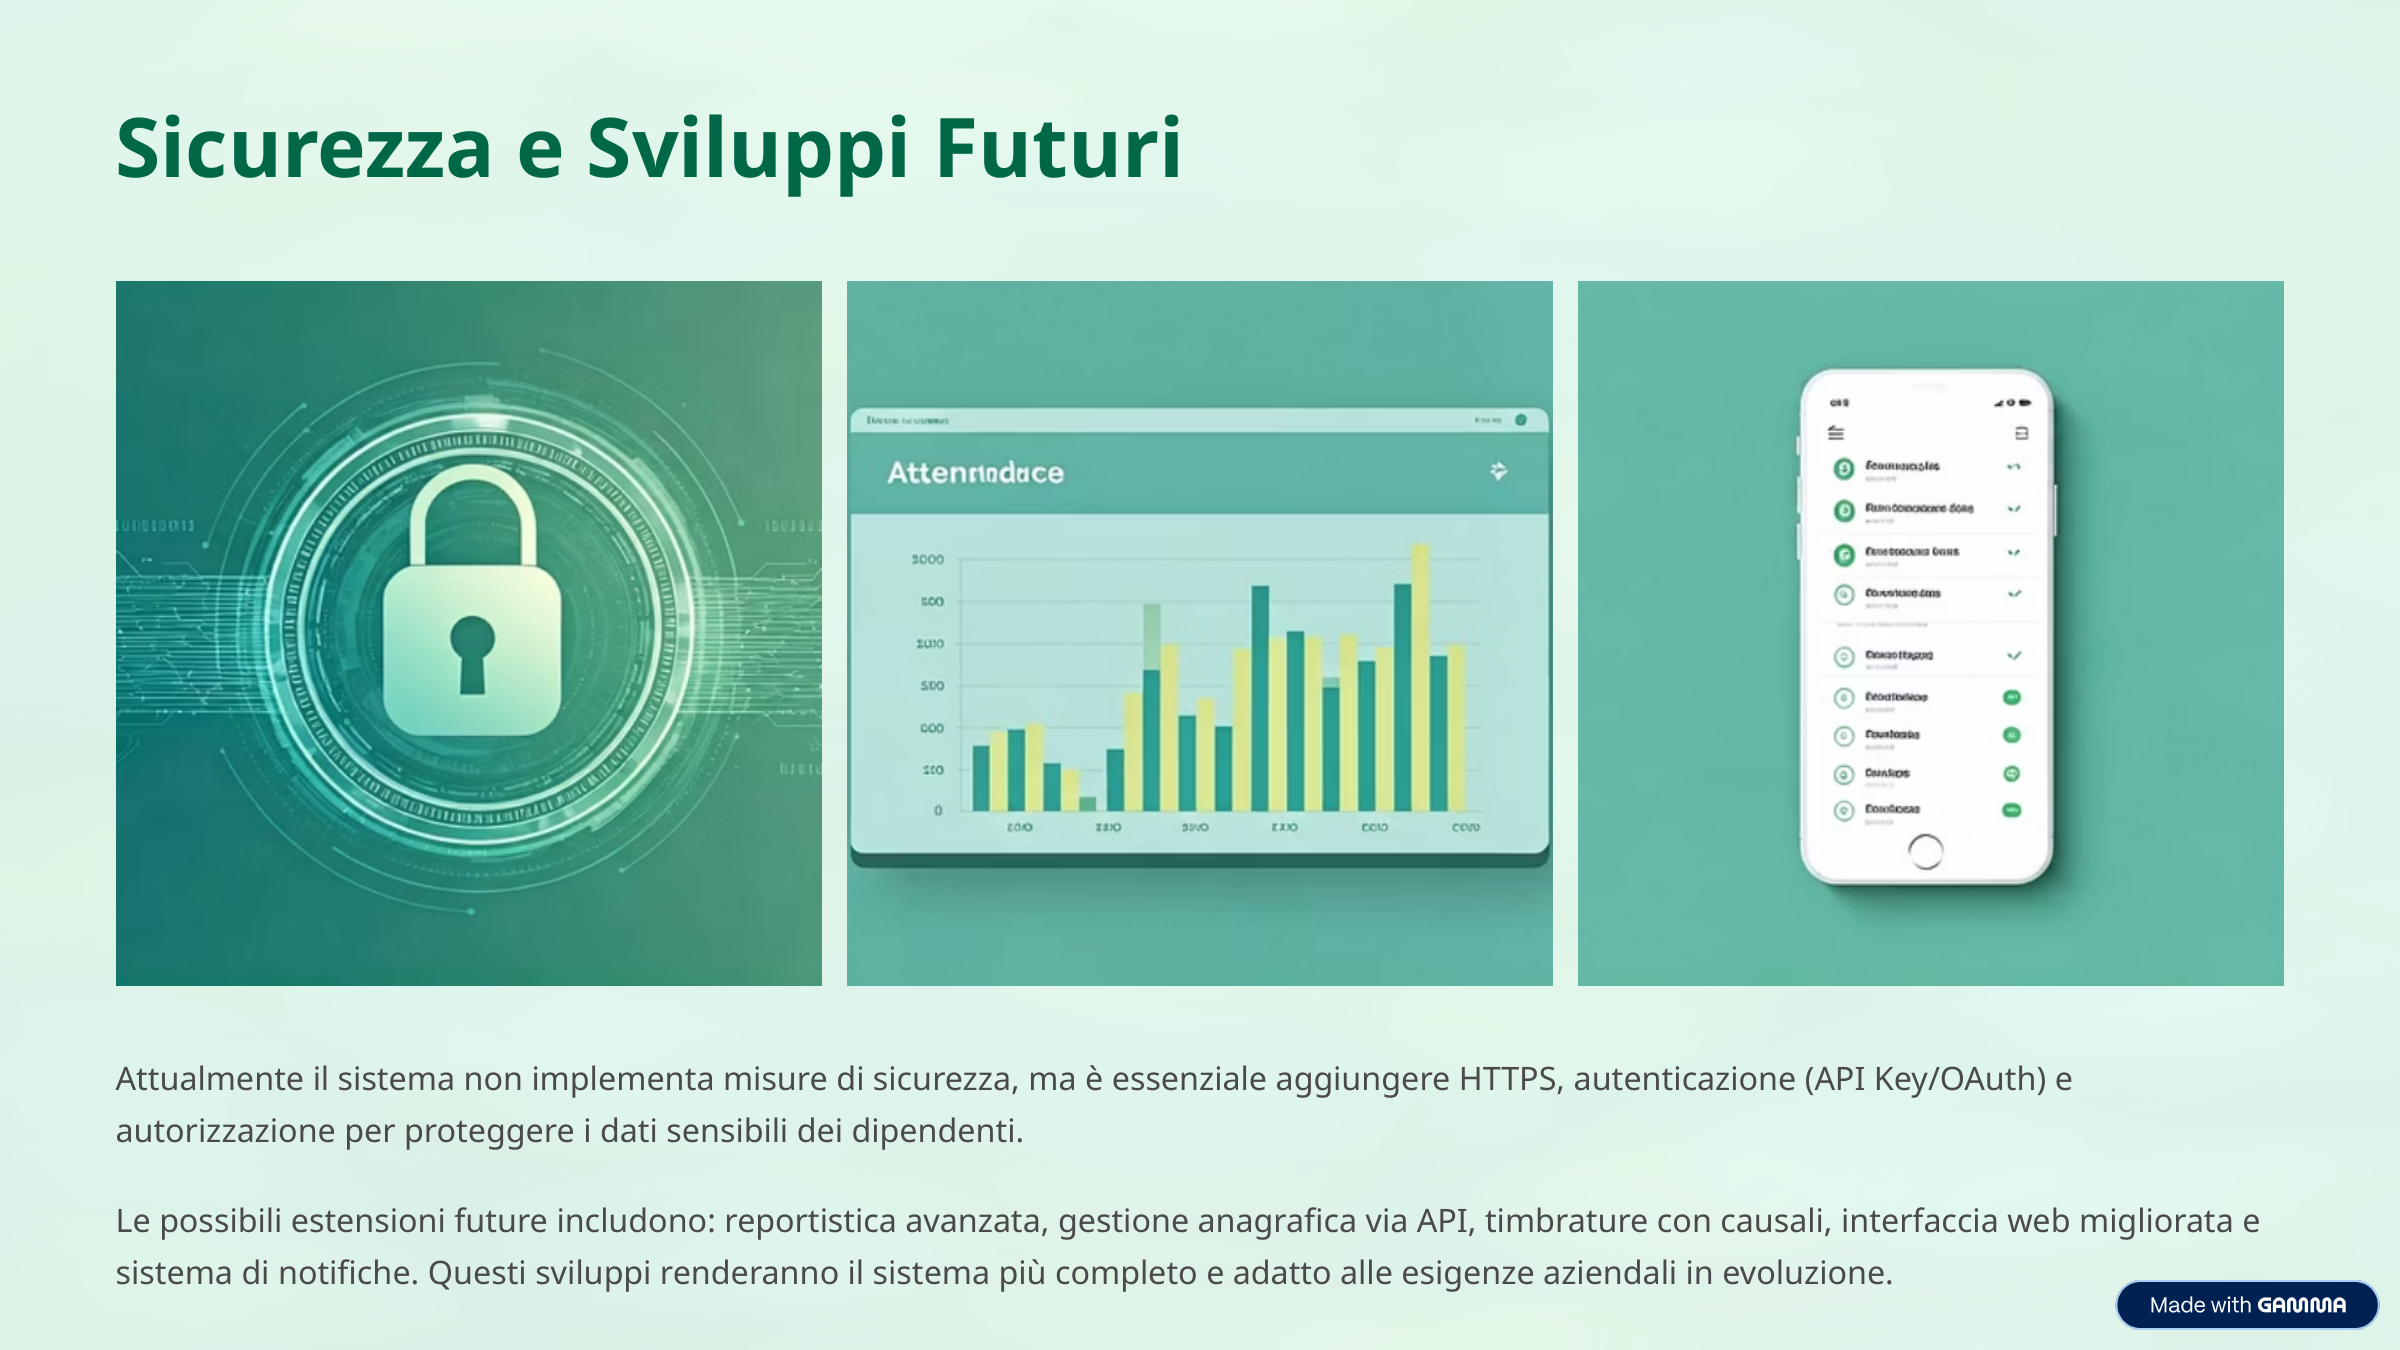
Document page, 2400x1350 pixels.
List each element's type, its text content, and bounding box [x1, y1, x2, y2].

picture [2106, 1271, 2389, 1339]
text_box Attualmente il sistema non implementa misure di sicurezza, ma è essenziale aggiungere HTTPS, autenticazione (API Key/OAuth) e autorizzazione per proteggere i dati sensibili dei dipendenti. [115, 1044, 2285, 1151]
picture [847, 281, 1553, 986]
text_box Sicurezza e Sviluppi Futuri [115, 90, 1238, 194]
picture [1578, 281, 2284, 986]
picture [116, 281, 822, 986]
text_box Le possibili estensioni future includono: reportistica avanzata, gestione anagrafica via API, timbrature con causali, interfaccia web migliorata e sistema di notifiche. Questi sviluppi renderanno il sistema più completo e adatto alle esigenze aziendali in evoluzione. [115, 1187, 2285, 1293]
